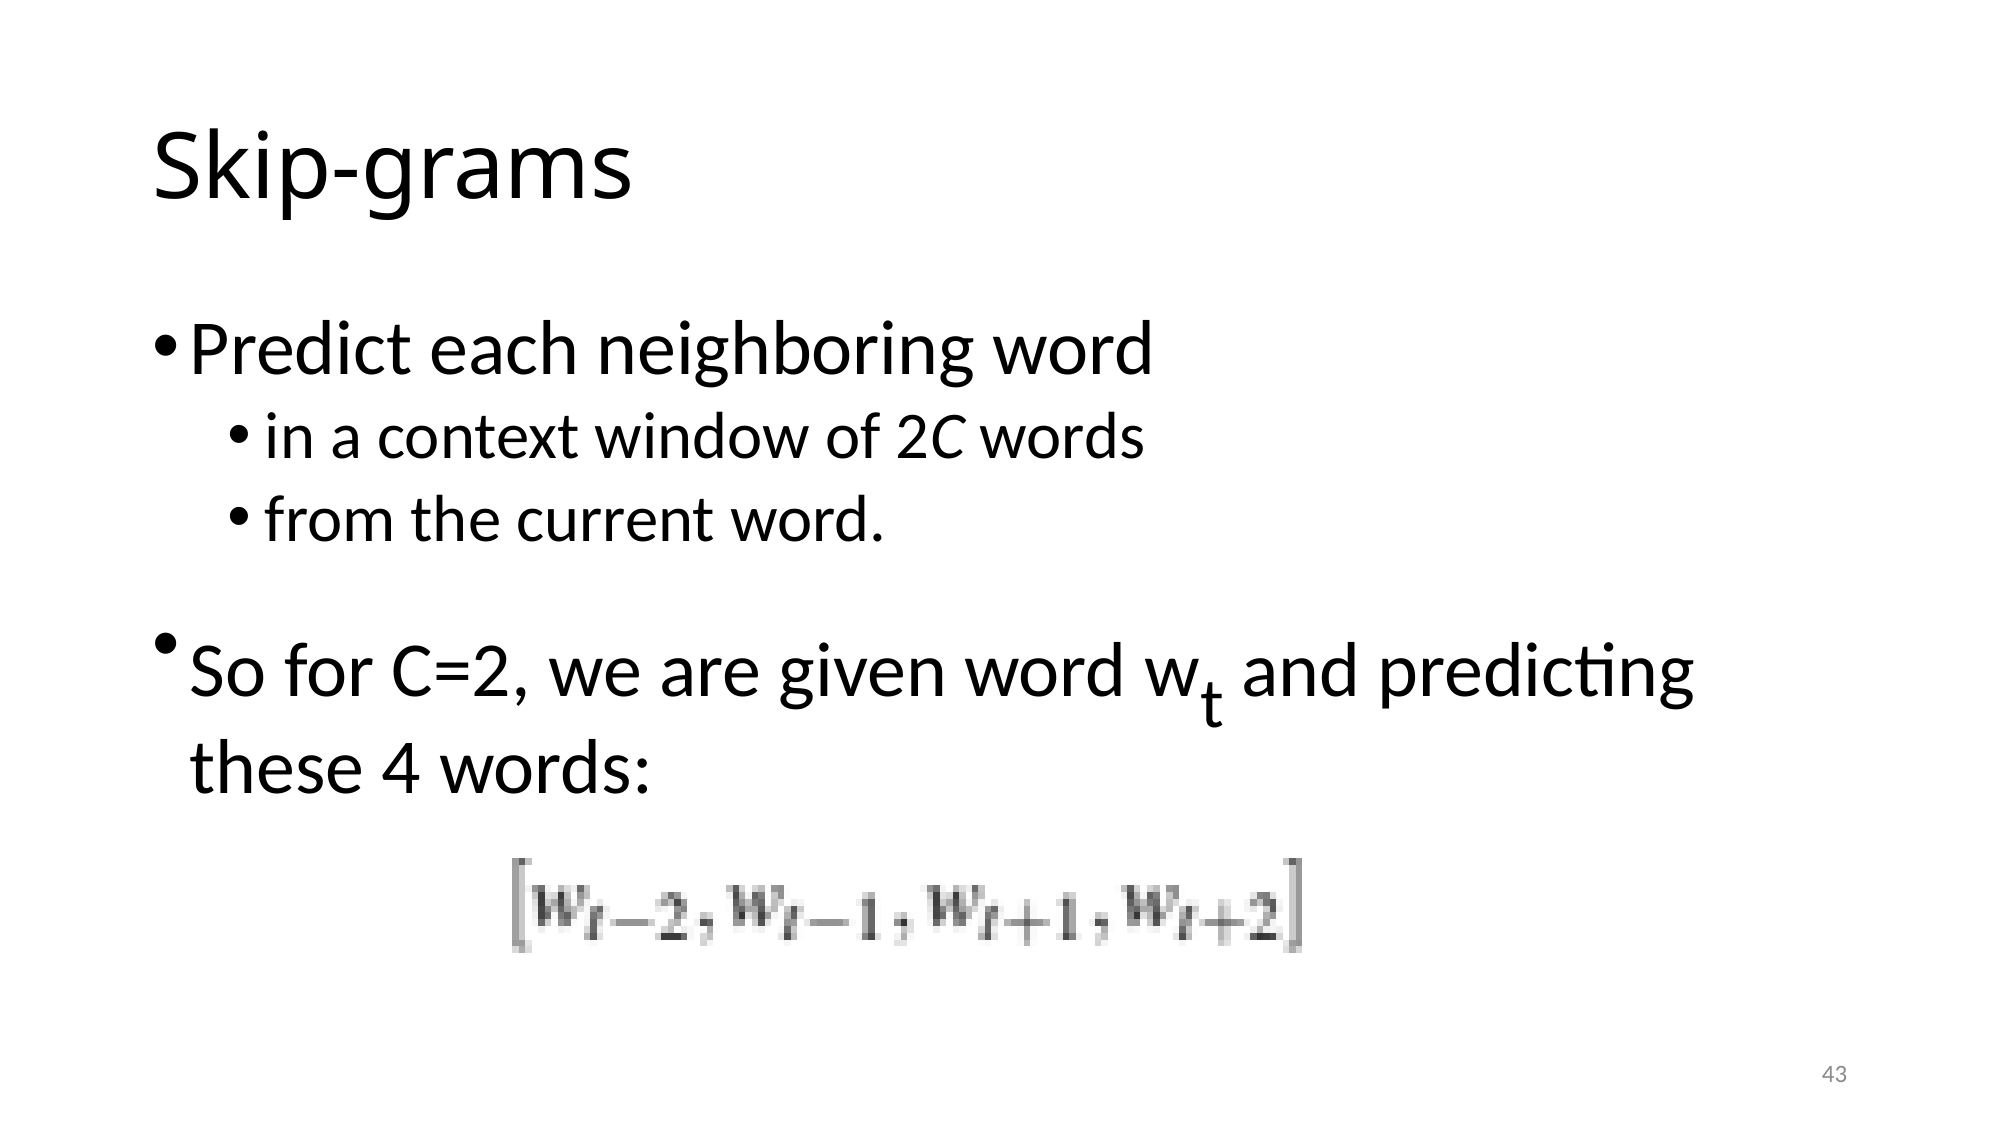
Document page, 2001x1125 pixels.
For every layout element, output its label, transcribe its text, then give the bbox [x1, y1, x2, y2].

slide_number 43 [1412, 1042, 1863, 1103]
list Predict each neighboring word in a context window of 2C words from the current word. So for C=2, we are given word wt and predicting these 4 words: [137, 299, 1863, 1014]
title Skip-grams [137, 59, 1863, 278]
picture [499, 845, 1329, 967]
